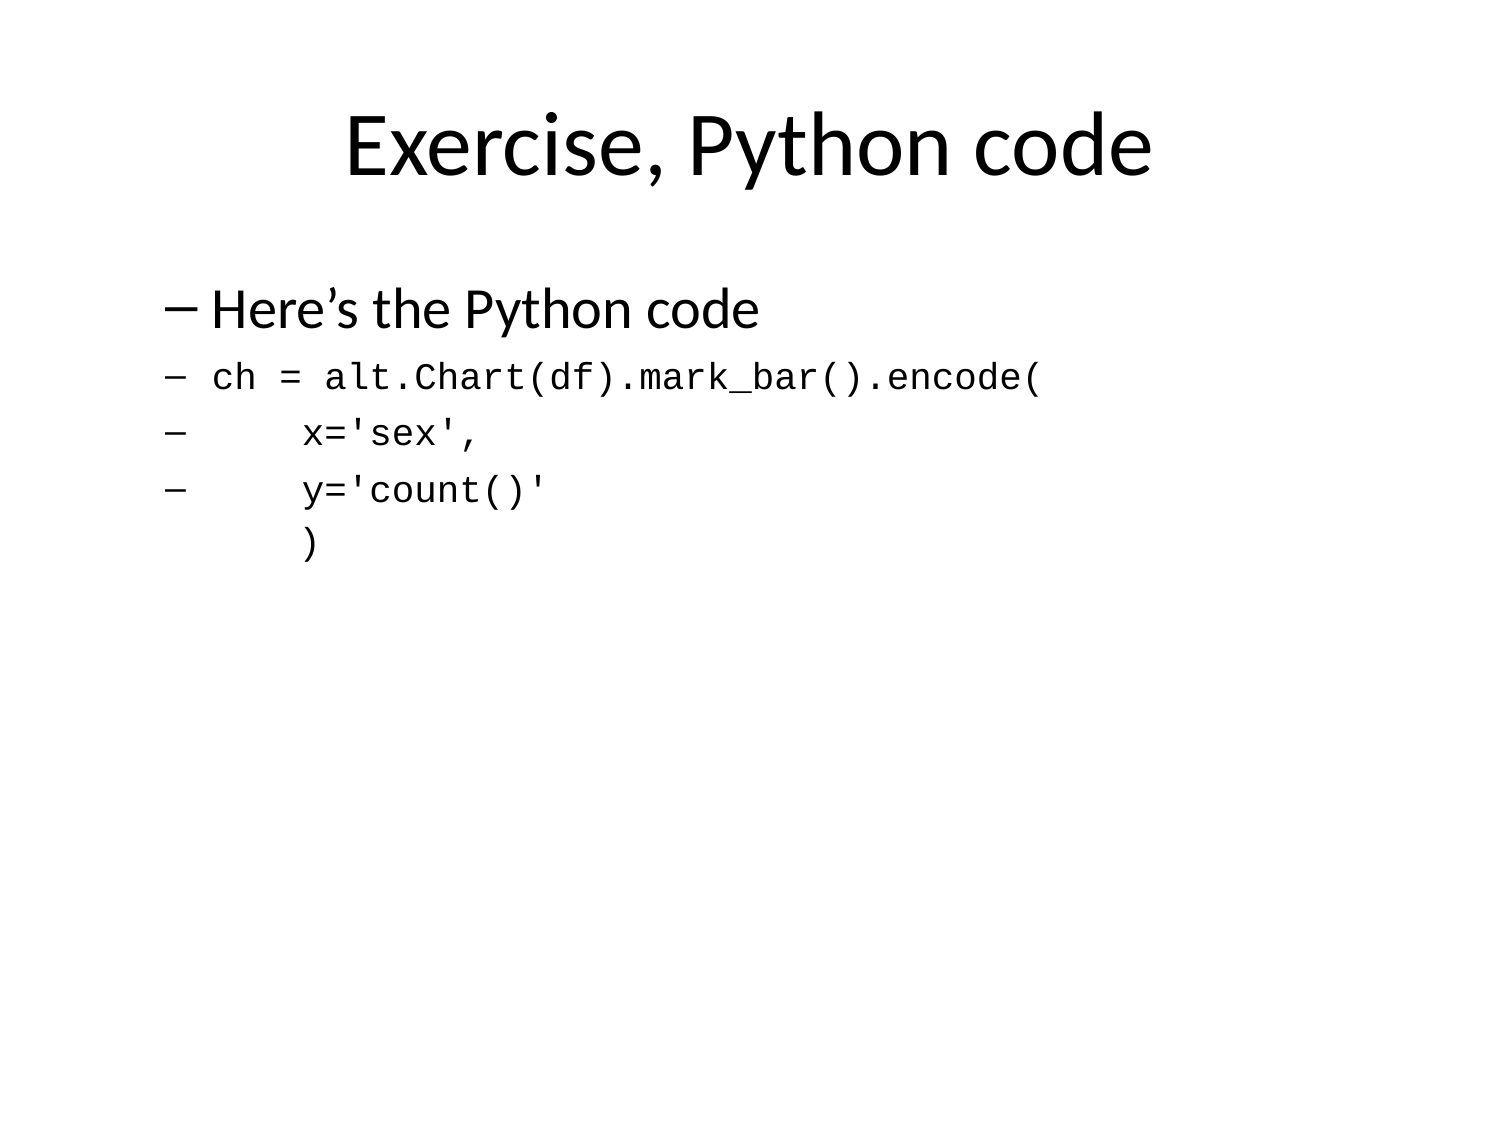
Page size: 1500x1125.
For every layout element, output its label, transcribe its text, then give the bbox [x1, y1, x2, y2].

title Exercise, Python code [75, 45, 1425, 233]
list Here’s the Python code ch = alt.Chart(df).mark_bar().encode( x='sex', y='count()' ) [75, 262, 1425, 1005]
